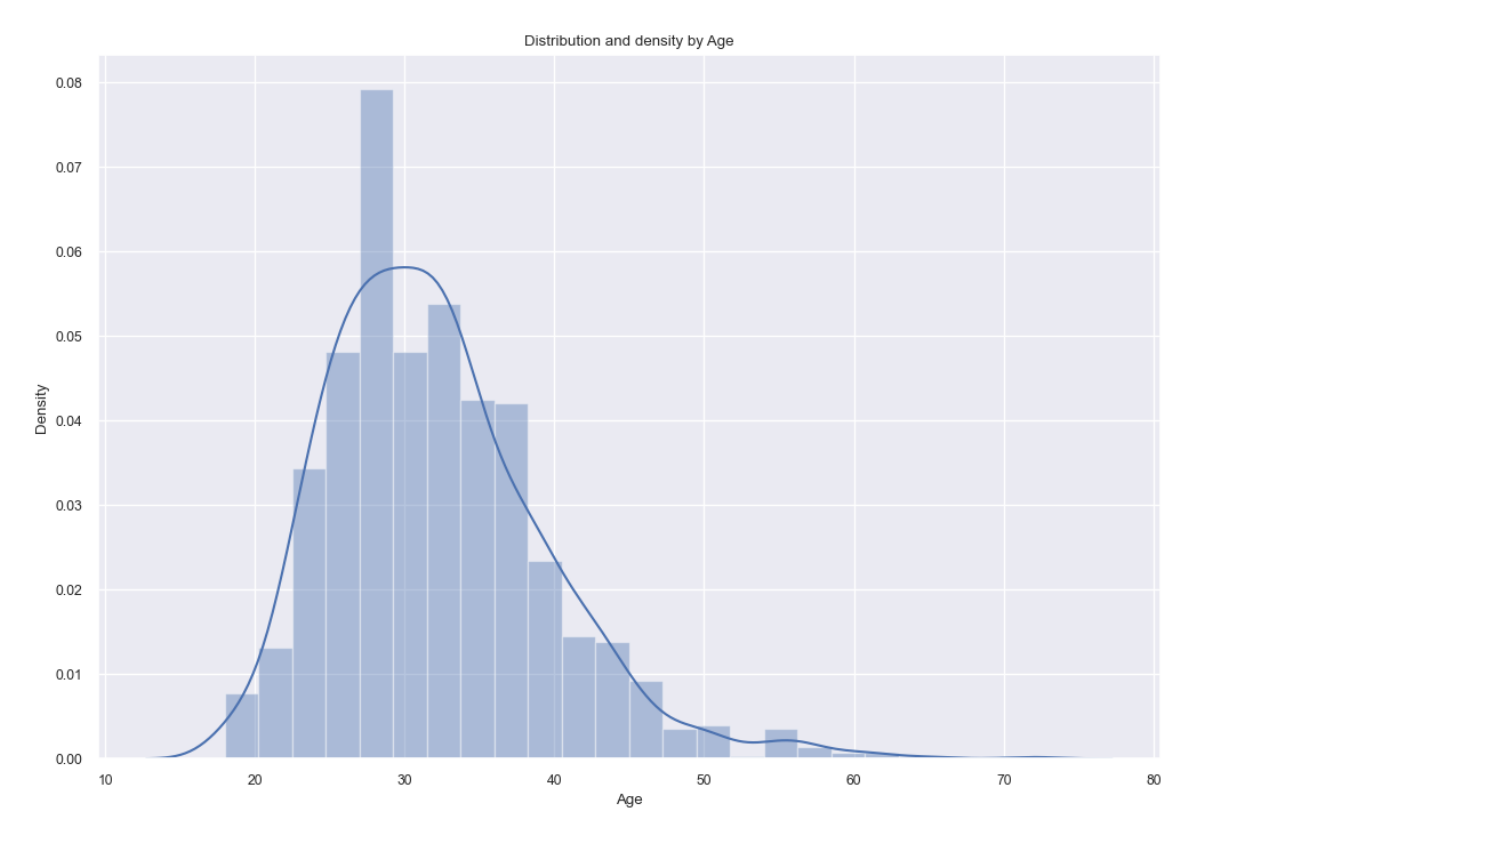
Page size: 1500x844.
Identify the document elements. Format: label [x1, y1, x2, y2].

picture [24, 24, 1172, 819]
